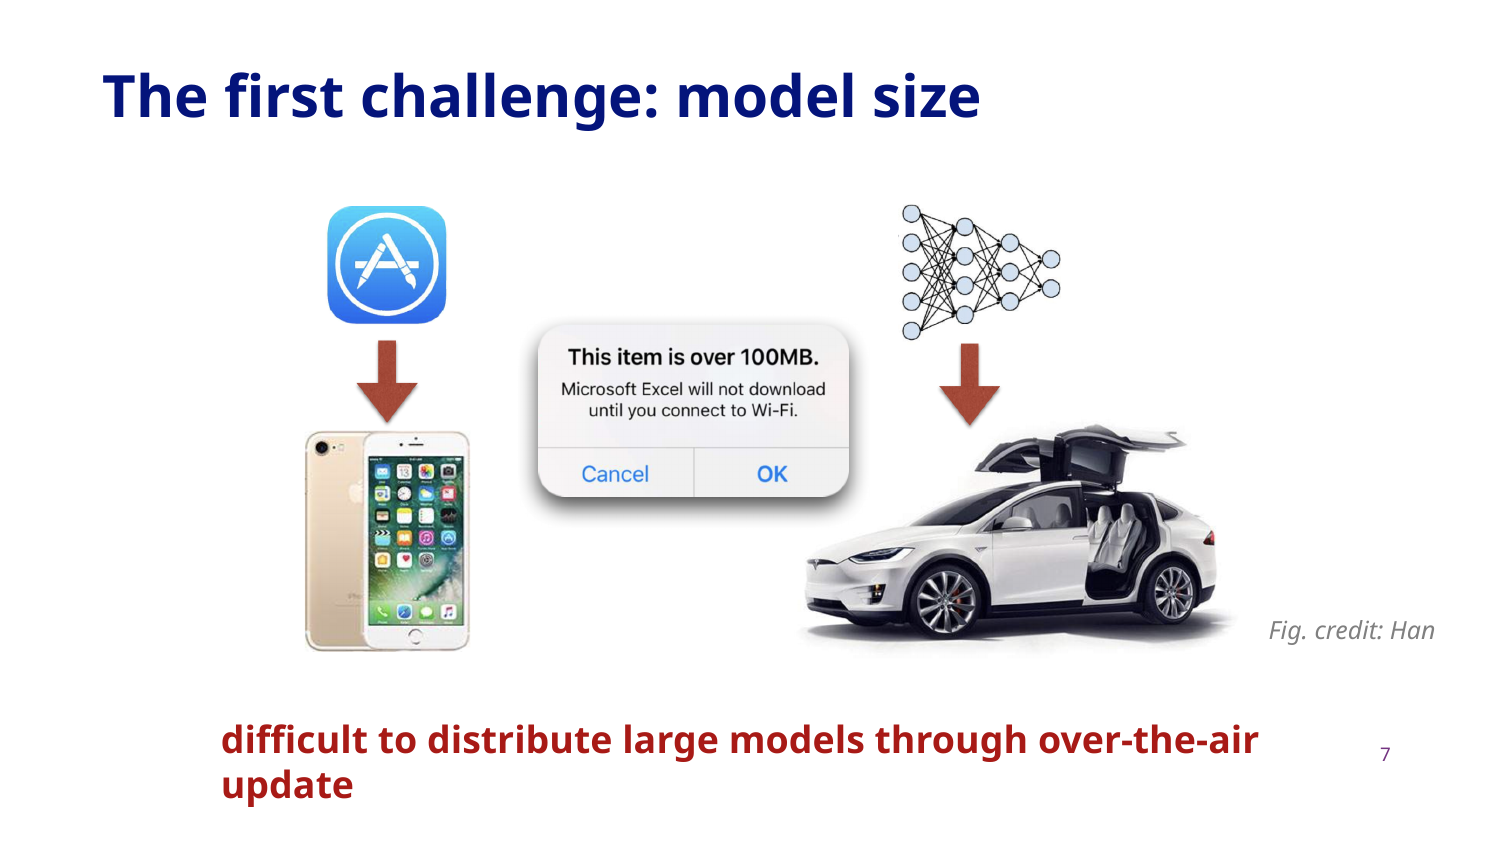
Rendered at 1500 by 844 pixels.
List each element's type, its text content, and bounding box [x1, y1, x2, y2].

title The first challenge: model size [87, 42, 1411, 137]
slide_number 7 [1350, 732, 1406, 778]
text_box difficult to distribute large models through over-the-air update [206, 708, 1350, 814]
text_box Fig. credit: Han [1253, 606, 1451, 652]
picture [274, 185, 1246, 661]
